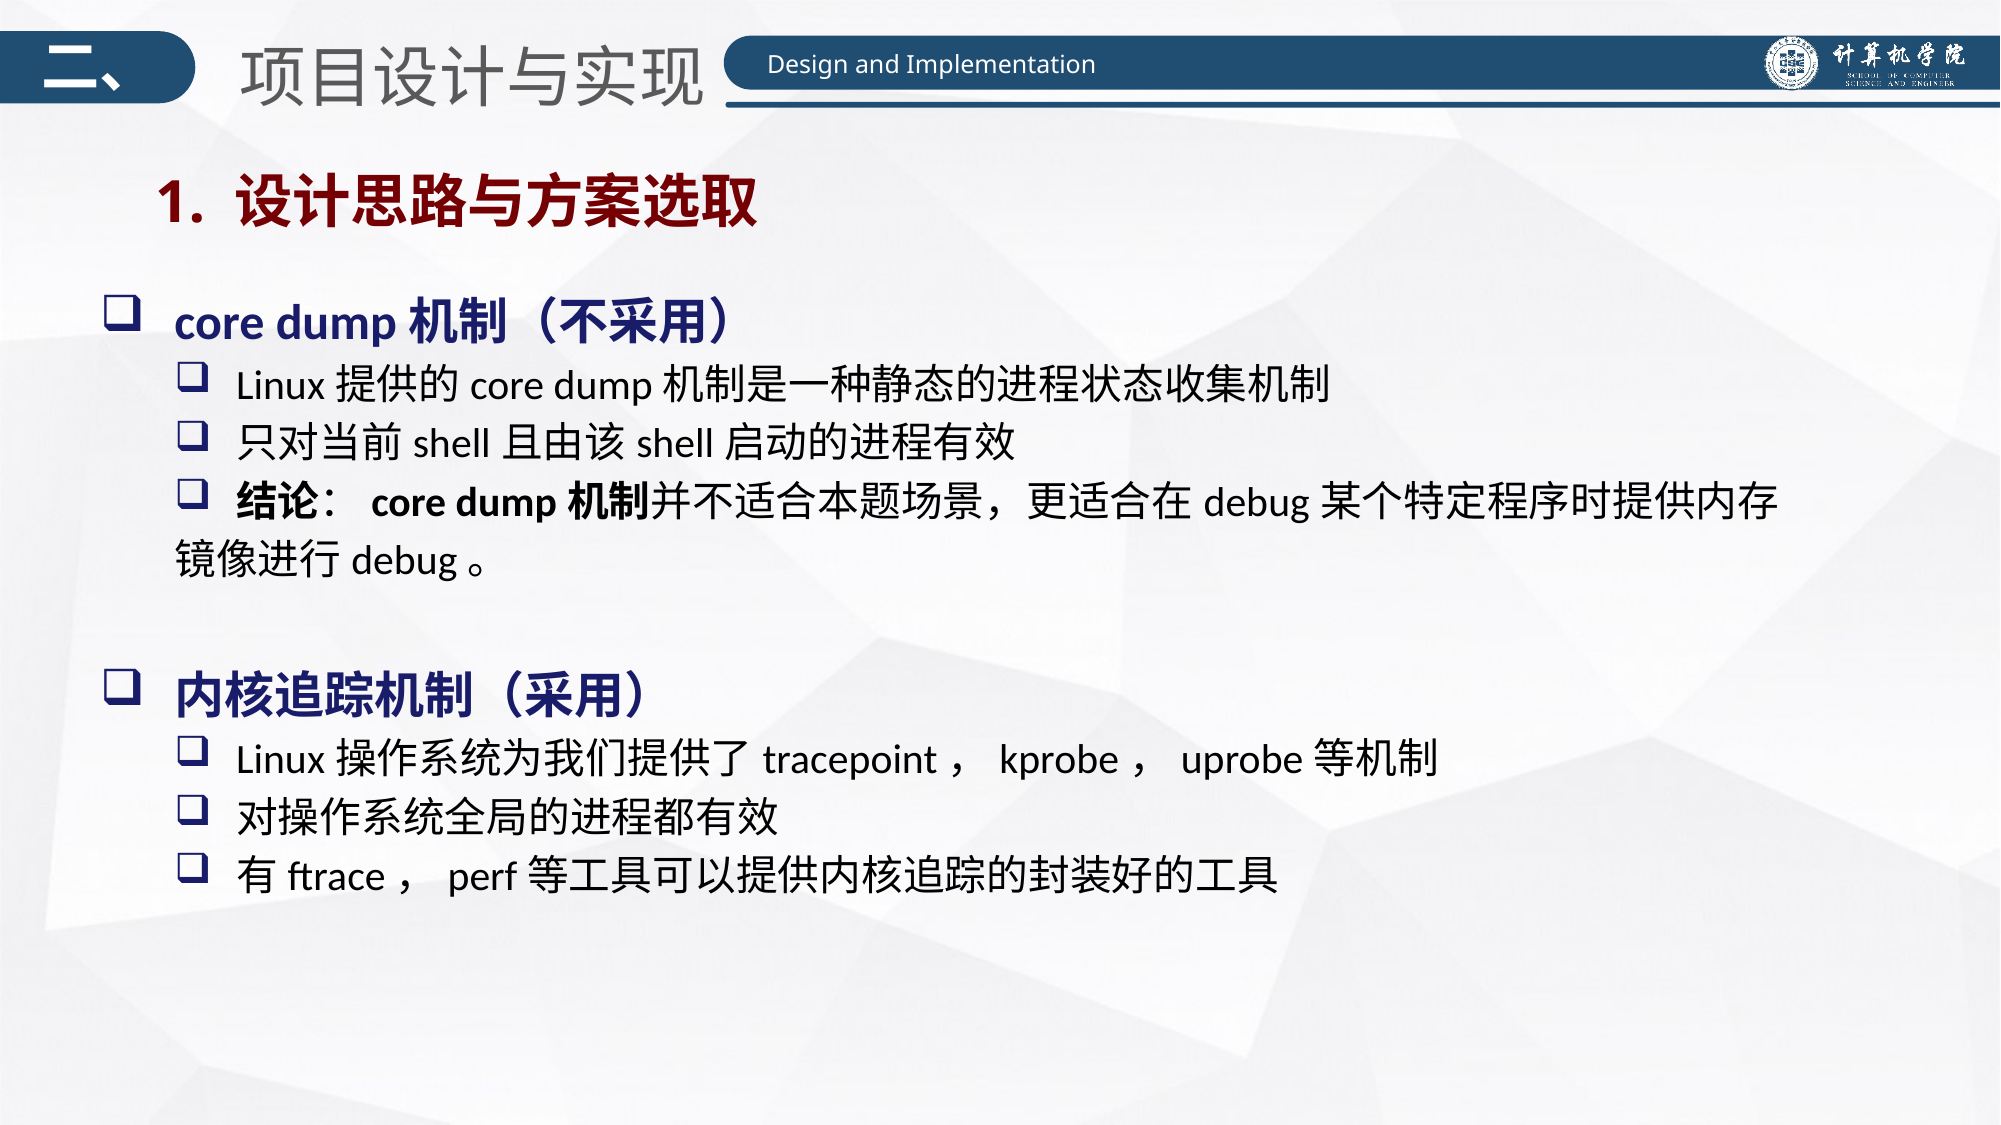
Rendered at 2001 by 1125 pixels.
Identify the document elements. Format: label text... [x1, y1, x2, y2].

picture [0, 0, 2001, 1125]
text_box core dump机制（不采用） Linux提供的core dump机制是一种静态的进程状态收集机制 只对当前shell且由该shell启动的进程有效 结论：core dump机制并不适合本题场景，更适合在debug某个特定程序时提供内存 镜像进行debug。 内核追踪机制（采用） Linux操作系统为我们提供了tracepoint，kprobe，uprobe等机制 对操作系统全局的进程都有效 有ftrace，perf等工具可以提供内核追踪的封装好的工具 [100, 289, 2000, 1028]
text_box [0, 22, 2000, 124]
text_box 1. 设计思路与方案选取 [140, 156, 789, 242]
